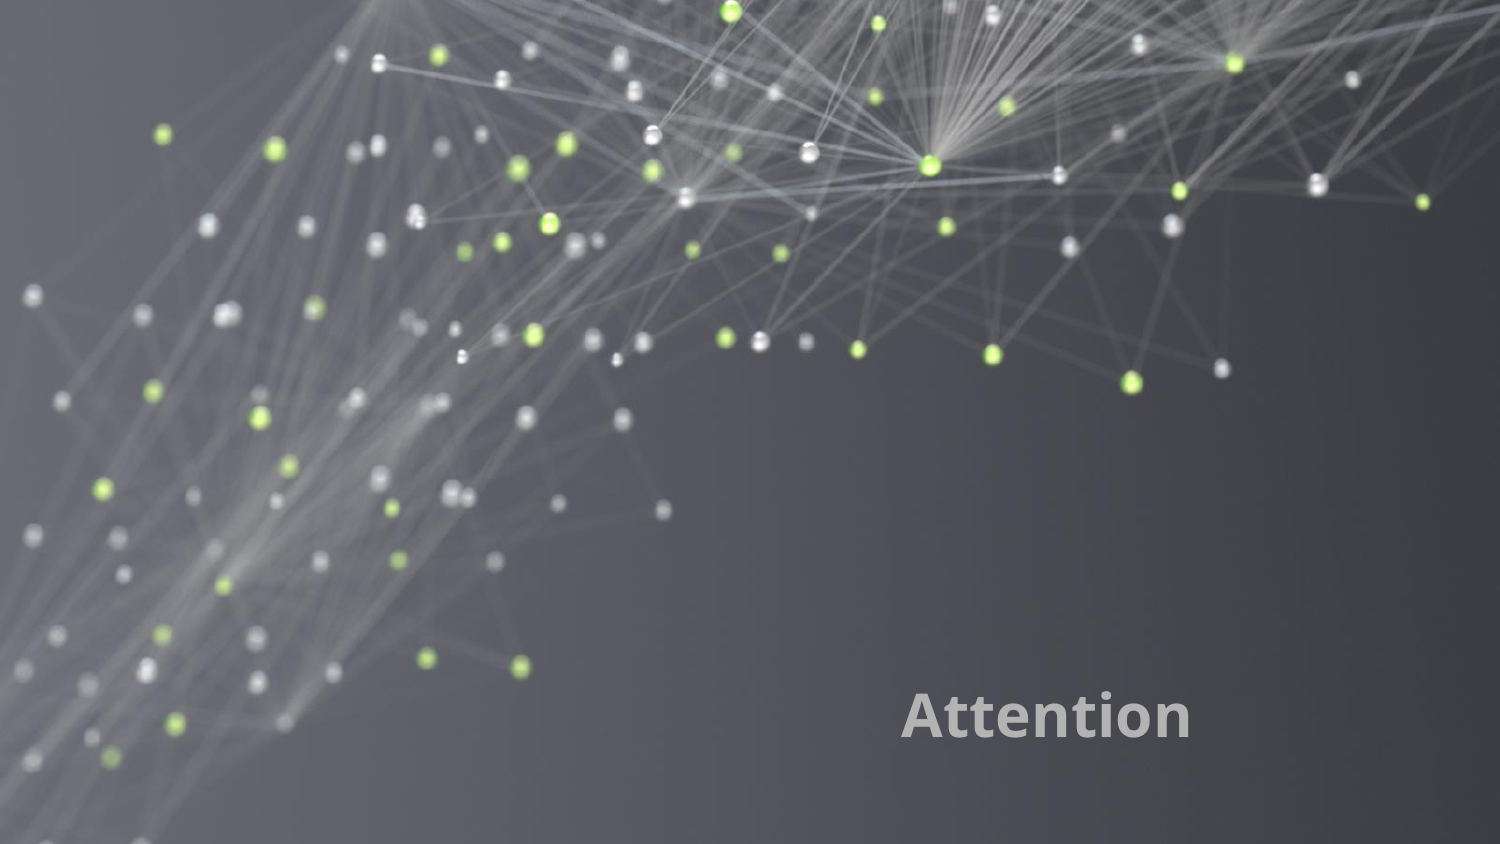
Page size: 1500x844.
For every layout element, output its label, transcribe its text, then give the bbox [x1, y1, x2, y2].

picture [0, 0, 1500, 844]
title Attention [680, 577, 1415, 766]
